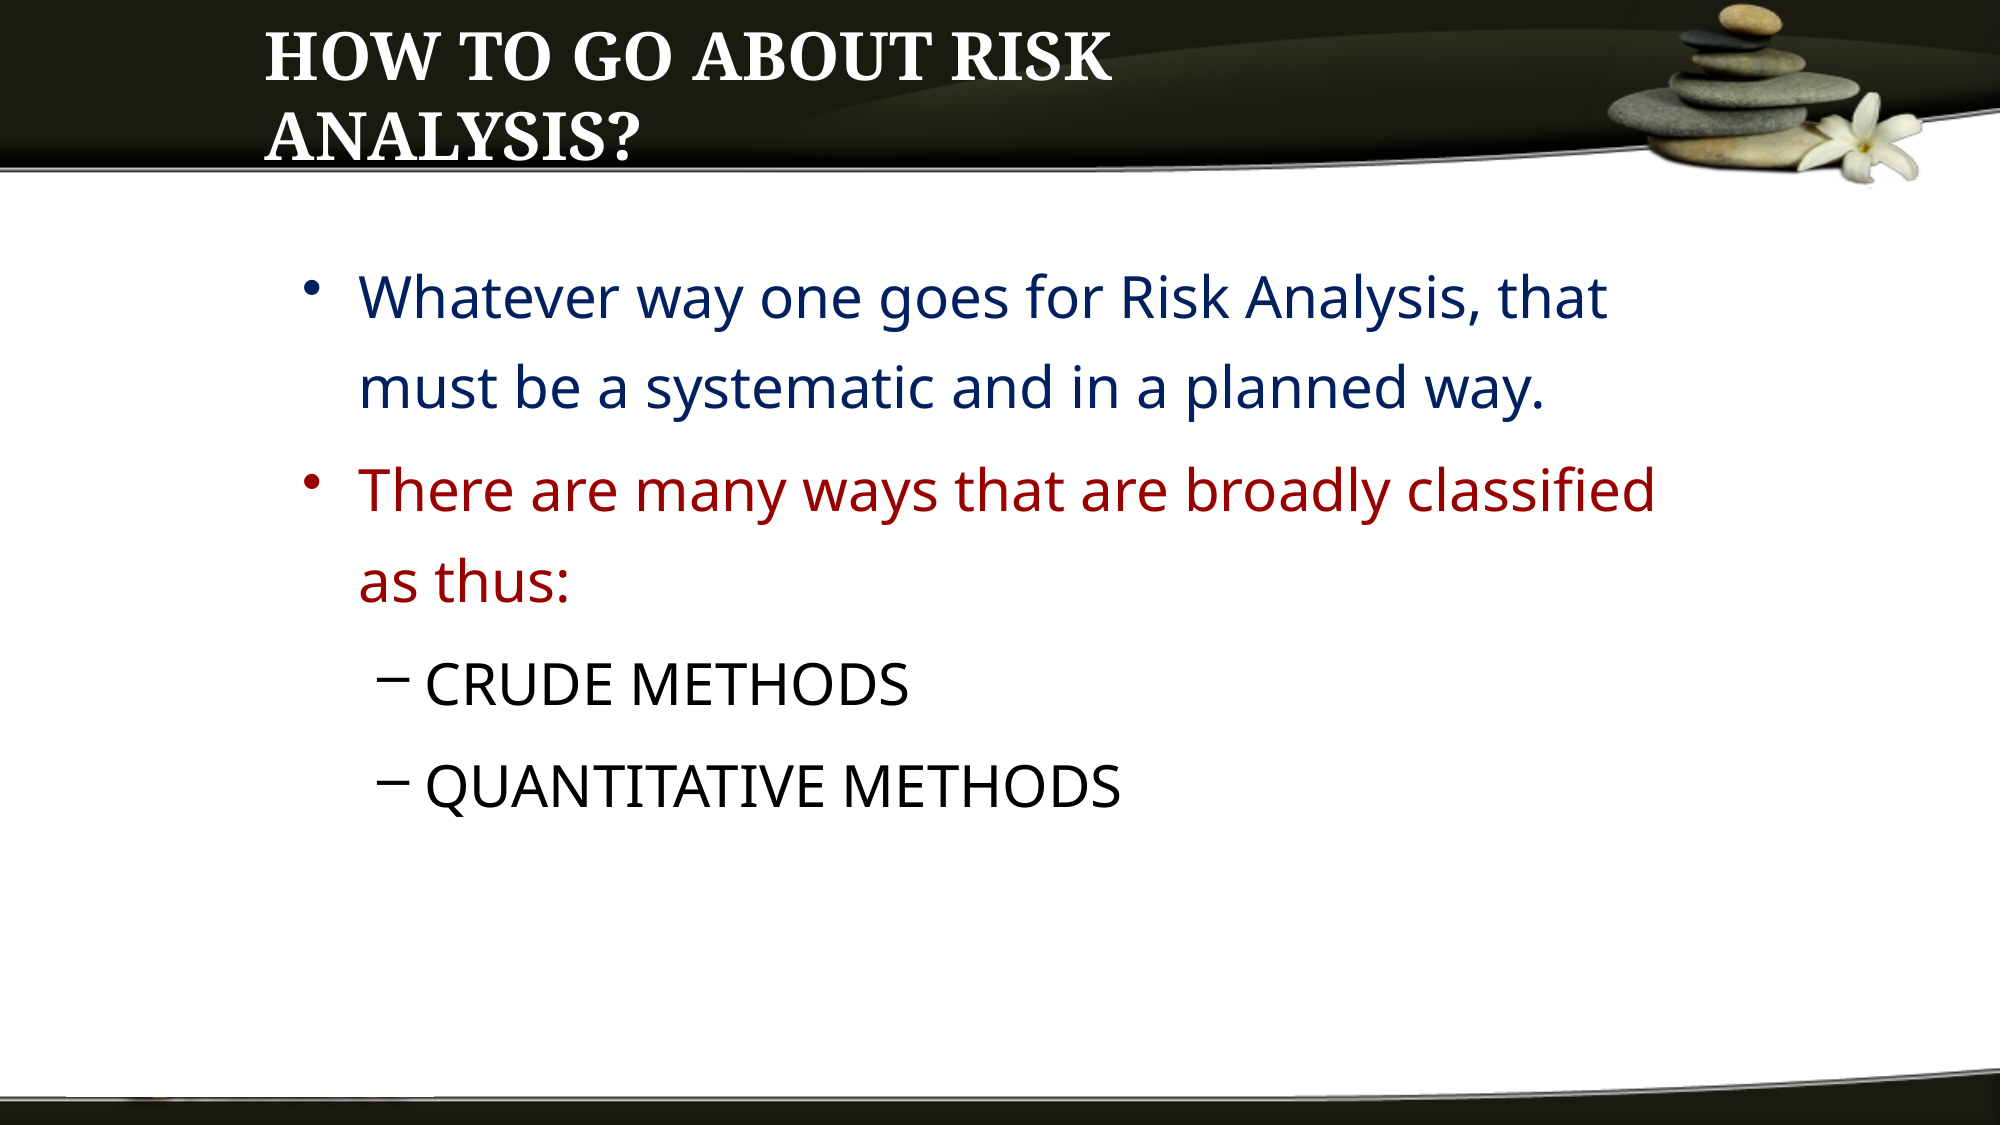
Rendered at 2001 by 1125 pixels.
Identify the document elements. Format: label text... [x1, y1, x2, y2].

title HOW TO GO ABOUT RISK ANALYSIS? [249, 0, 1425, 188]
list Whatever way one goes for Risk Analysis, that must be a systematic and in a planned way. There are many ways that are broadly classified as thus: CRUDE METHODS QUANTITATIVE METHODS [287, 231, 1735, 1082]
picture [0, 0, 2000, 1125]
